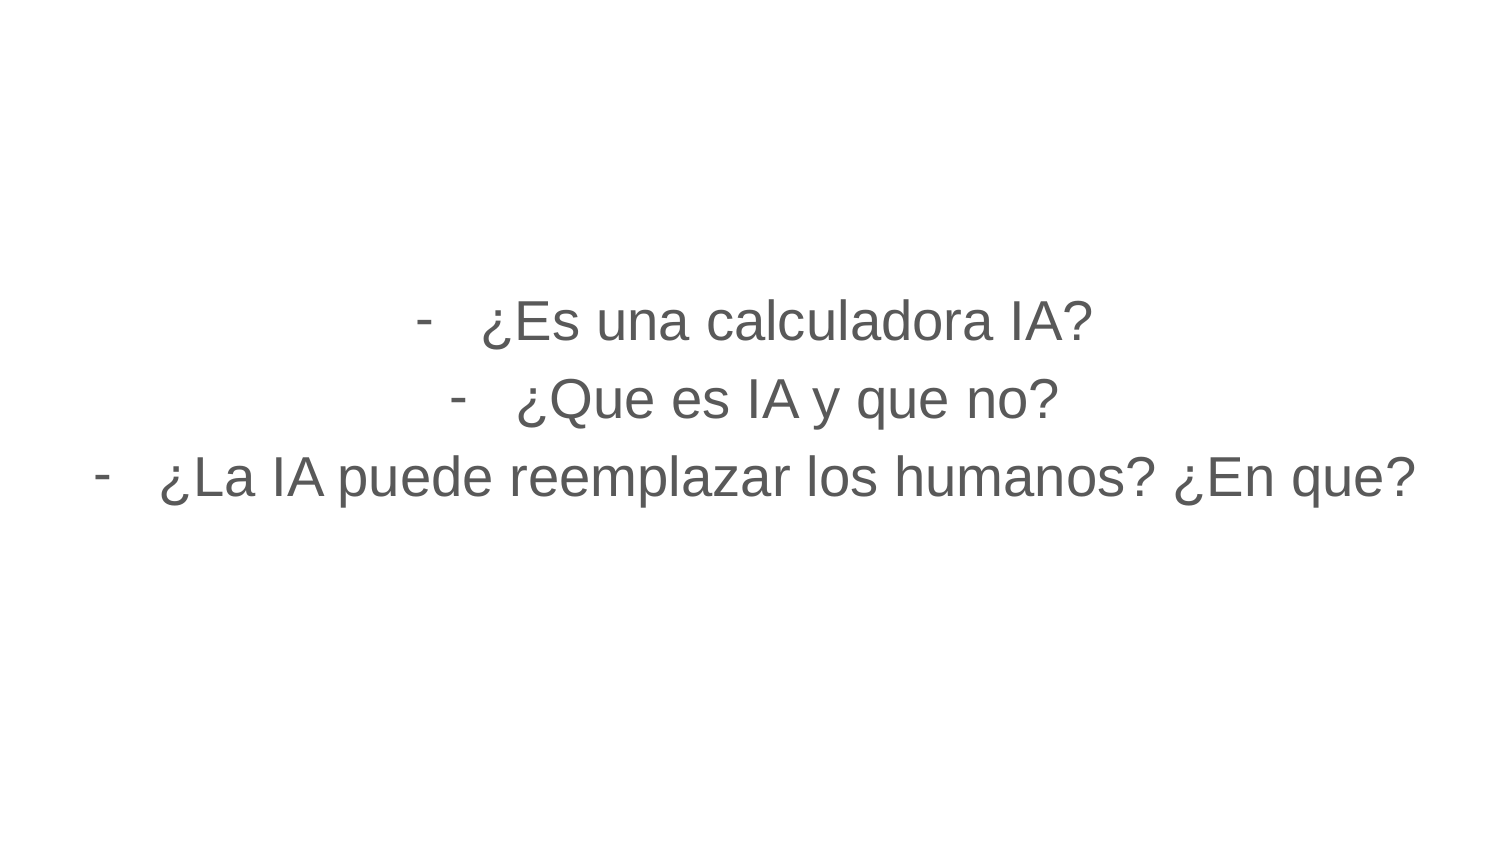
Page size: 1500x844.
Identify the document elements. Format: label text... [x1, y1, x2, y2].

list ¿Es una calculadora IA? ¿Que es IA y que no? ¿La IA puede reemplazar los humanos? ¿En que? [51, 166, 1449, 728]
